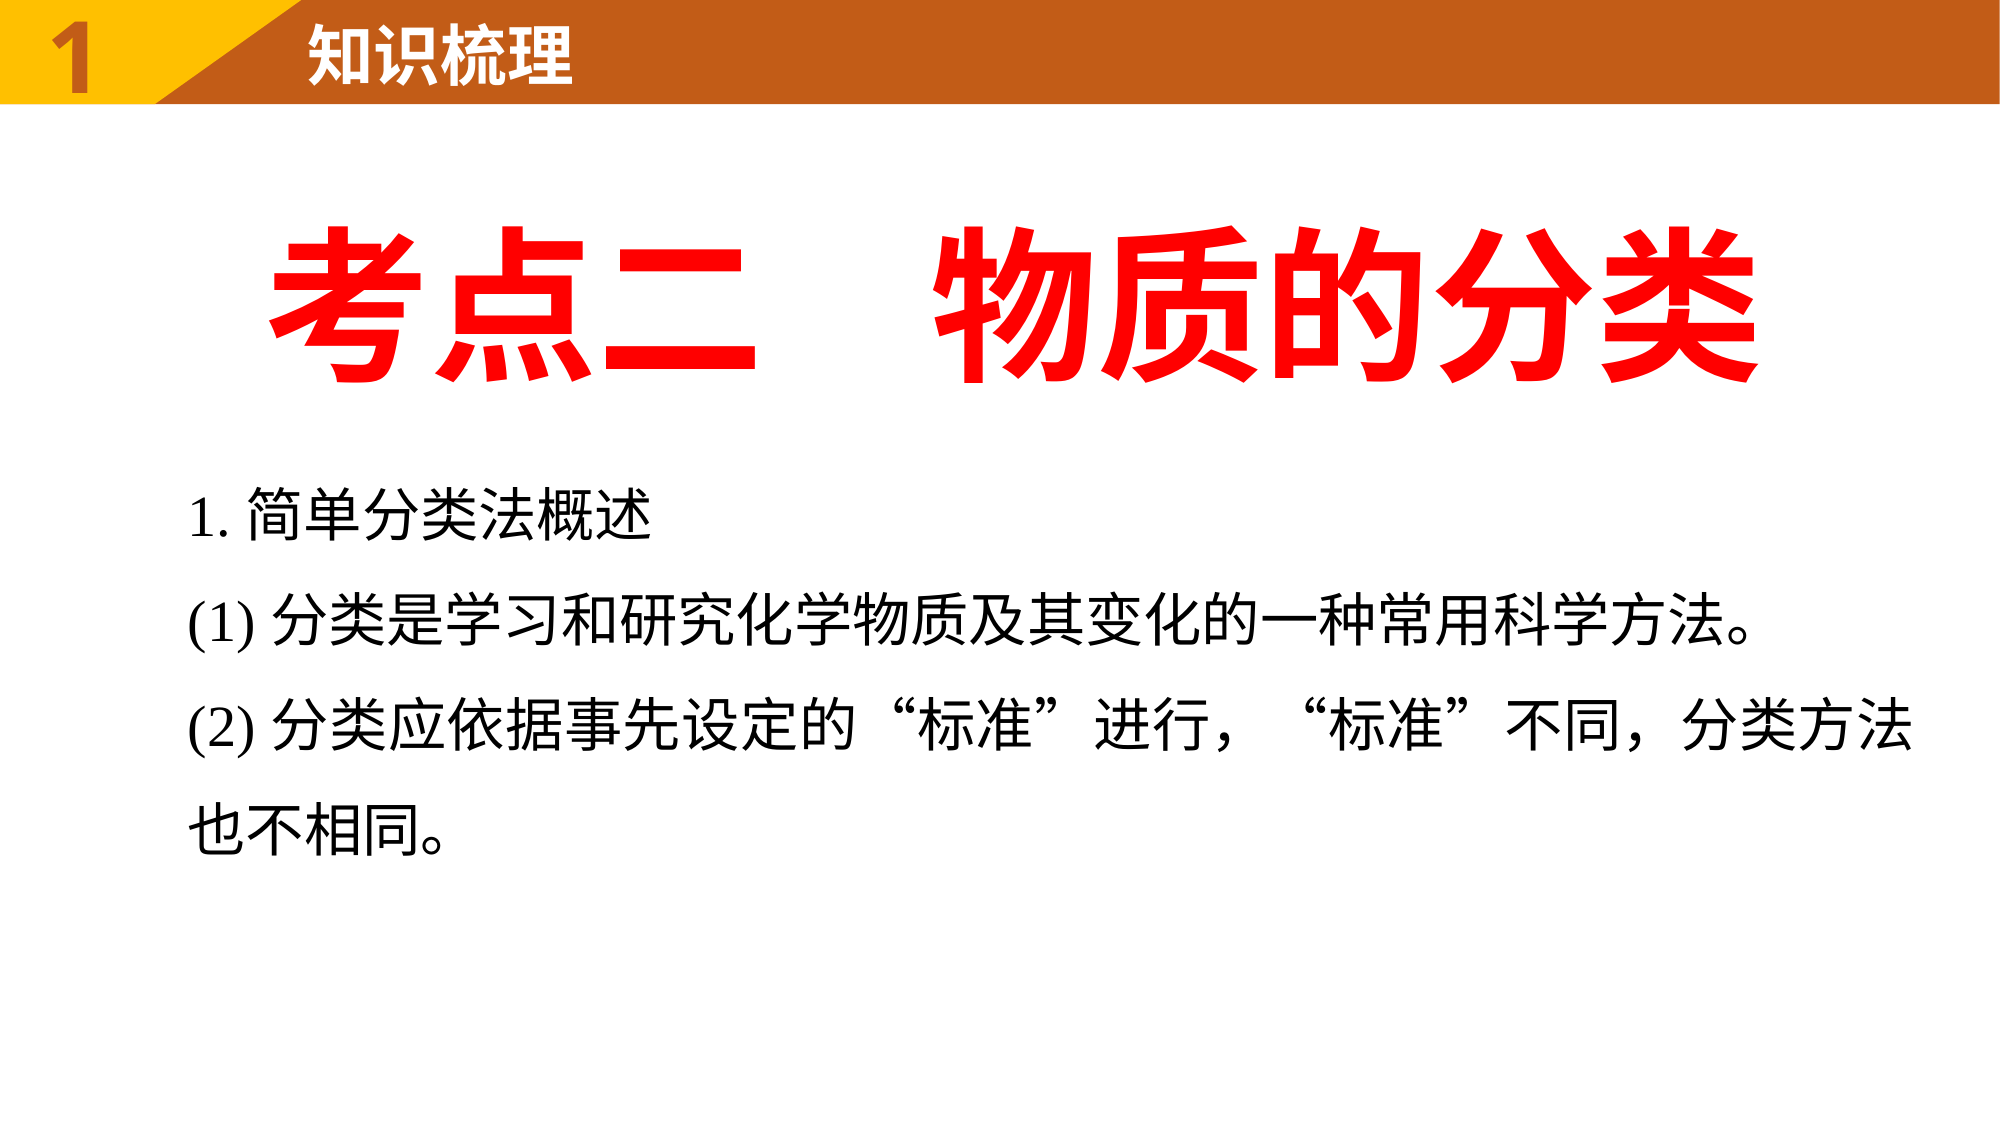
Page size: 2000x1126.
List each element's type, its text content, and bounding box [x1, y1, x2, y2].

text_box 1.简单分类法概述 (1)分类是学习和研究化学物质及其变化的一种常用科学方法。 (2)分类应依据事先设定的“标准”进行，“标准”不同，分类方法也不相同。 [167, 433, 1936, 874]
text_box 考点二 物质的分类 [248, 154, 1780, 409]
